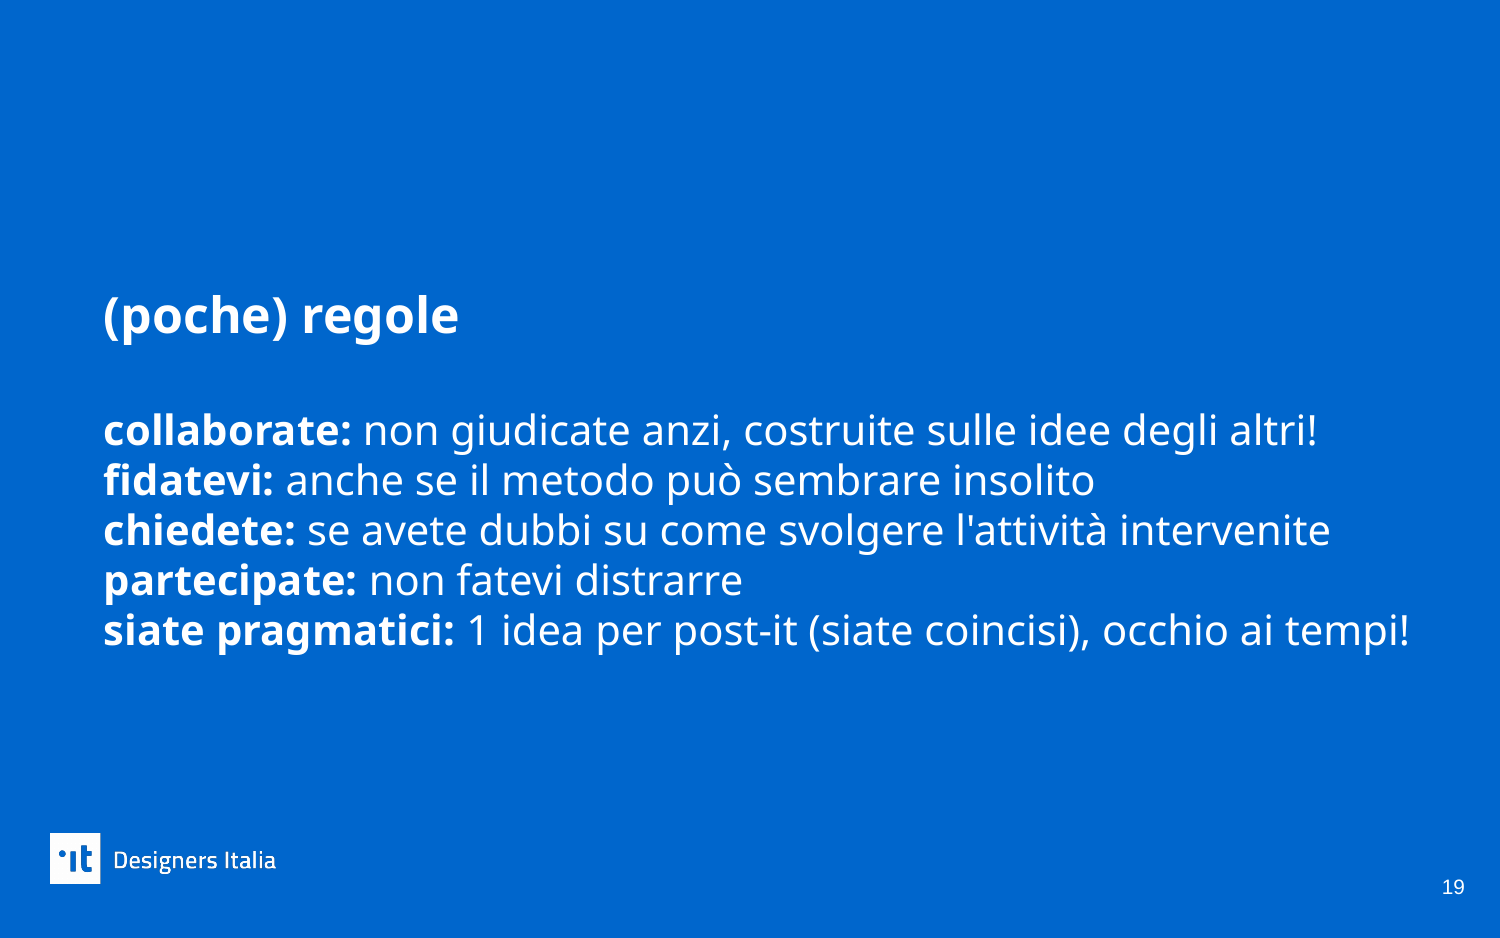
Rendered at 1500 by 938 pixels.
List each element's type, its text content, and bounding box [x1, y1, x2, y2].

picture [50, 833, 289, 885]
text_box (poche) regole collaborate: non giudicate anzi, costruite sulle idee degli altri! fidatevi: anche se il metodo può sembrare insolito chiedete: se avete dubbi su come svolgere l'attività intervenite partecipate: non fatevi distrarre siate pragmatici: 1 idea per post-it (siate coincisi), occhio ai tempi! [88, 133, 1471, 804]
slide_number 19 [1389, 849, 1480, 922]
